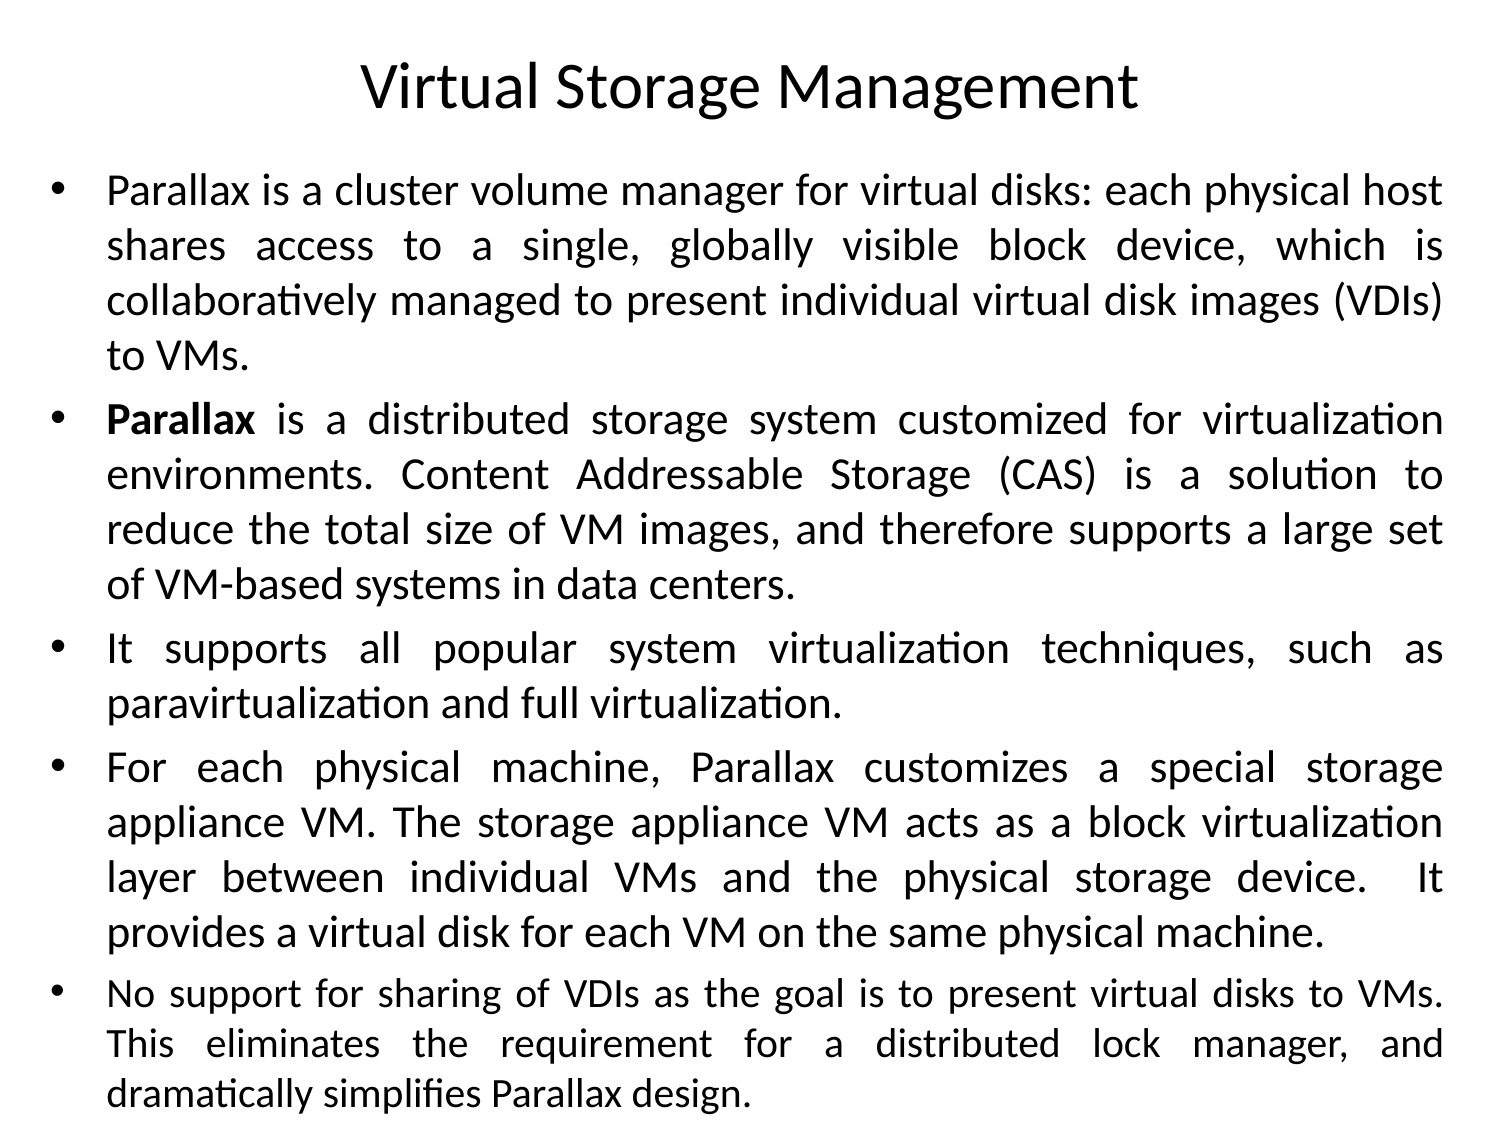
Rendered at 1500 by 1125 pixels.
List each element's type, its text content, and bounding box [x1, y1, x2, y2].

list Parallax is a cluster volume manager for virtual disks: each physical host shares access to a single, globally visible block device, which is collaboratively managed to present individual virtual disk images (VDIs) to VMs. Parallax is a distributed storage system customized for virtualization environments. Content Addressable Storage (CAS) is a solution to reduce the total size of VM images, and therefore supports a large set of VM-based systems in data centers. It supports all popular system virtualization techniques, such as paravirtualization and full virtualization. For each physical machine, Parallax customizes a special storage appliance VM. The storage appliance VM acts as a block virtualization layer between individual VMs and the physical storage device. It provides a virtual disk for each VM on the same physical machine. No support for sharing of VDIs as the goal is to present virtual disks to VMs. This eliminates the requirement for a distributed lock manager, and dramatically simplifies Parallax design. [35, 152, 1461, 994]
title Virtual Storage Management [75, 0, 1425, 152]
